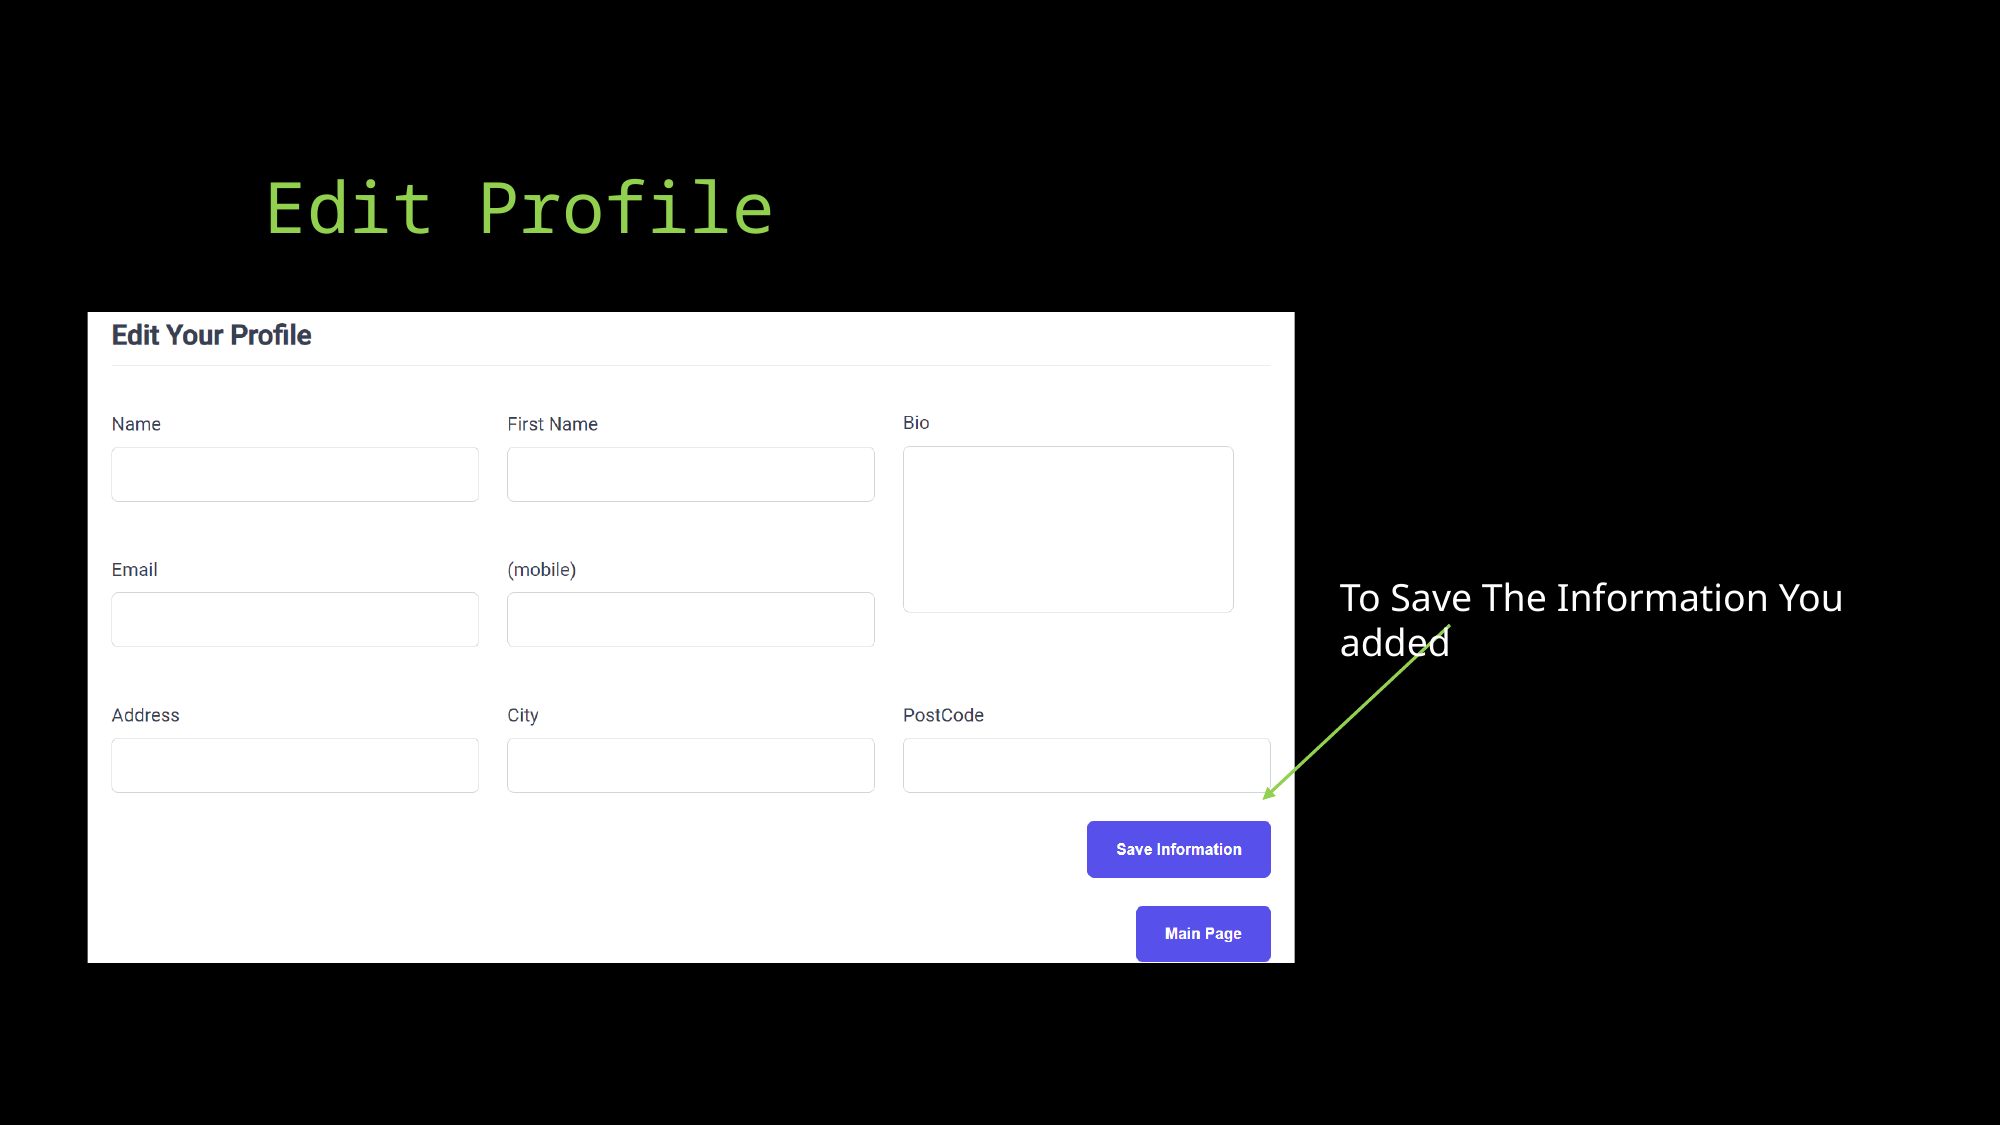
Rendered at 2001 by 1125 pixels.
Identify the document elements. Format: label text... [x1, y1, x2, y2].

picture [87, 312, 1295, 963]
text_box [1262, 624, 1450, 800]
text_box To Save The Information You added [1324, 567, 1938, 672]
title Edit Profile [249, 68, 1750, 257]
